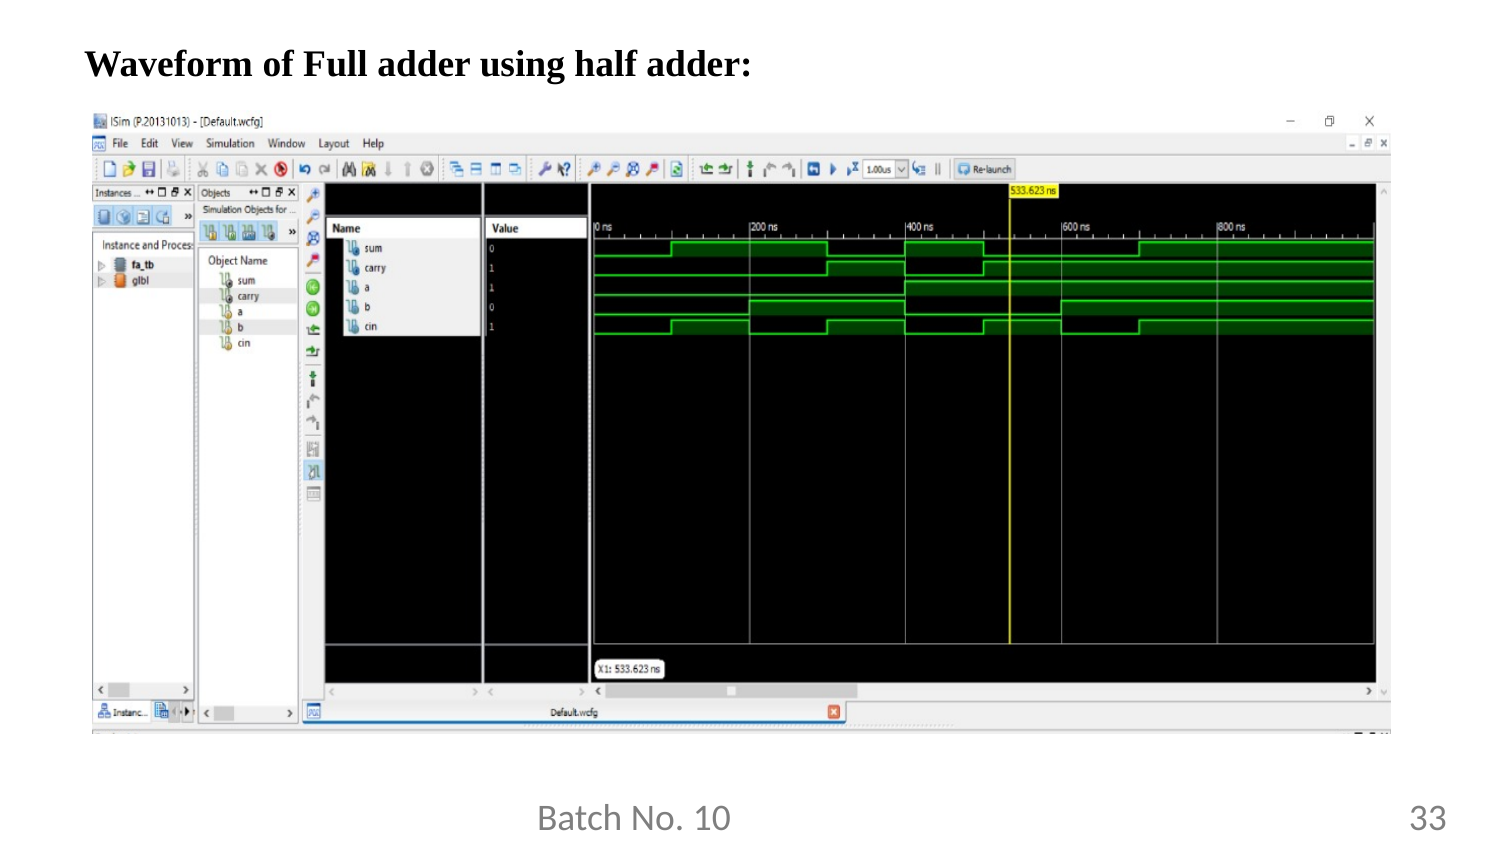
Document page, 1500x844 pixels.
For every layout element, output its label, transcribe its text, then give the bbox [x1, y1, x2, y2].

picture [91, 109, 1392, 734]
text_box Batch No. 10 33 [403, 785, 1481, 844]
text_box Waveform of Full adder using half adder: [82, 36, 811, 84]
